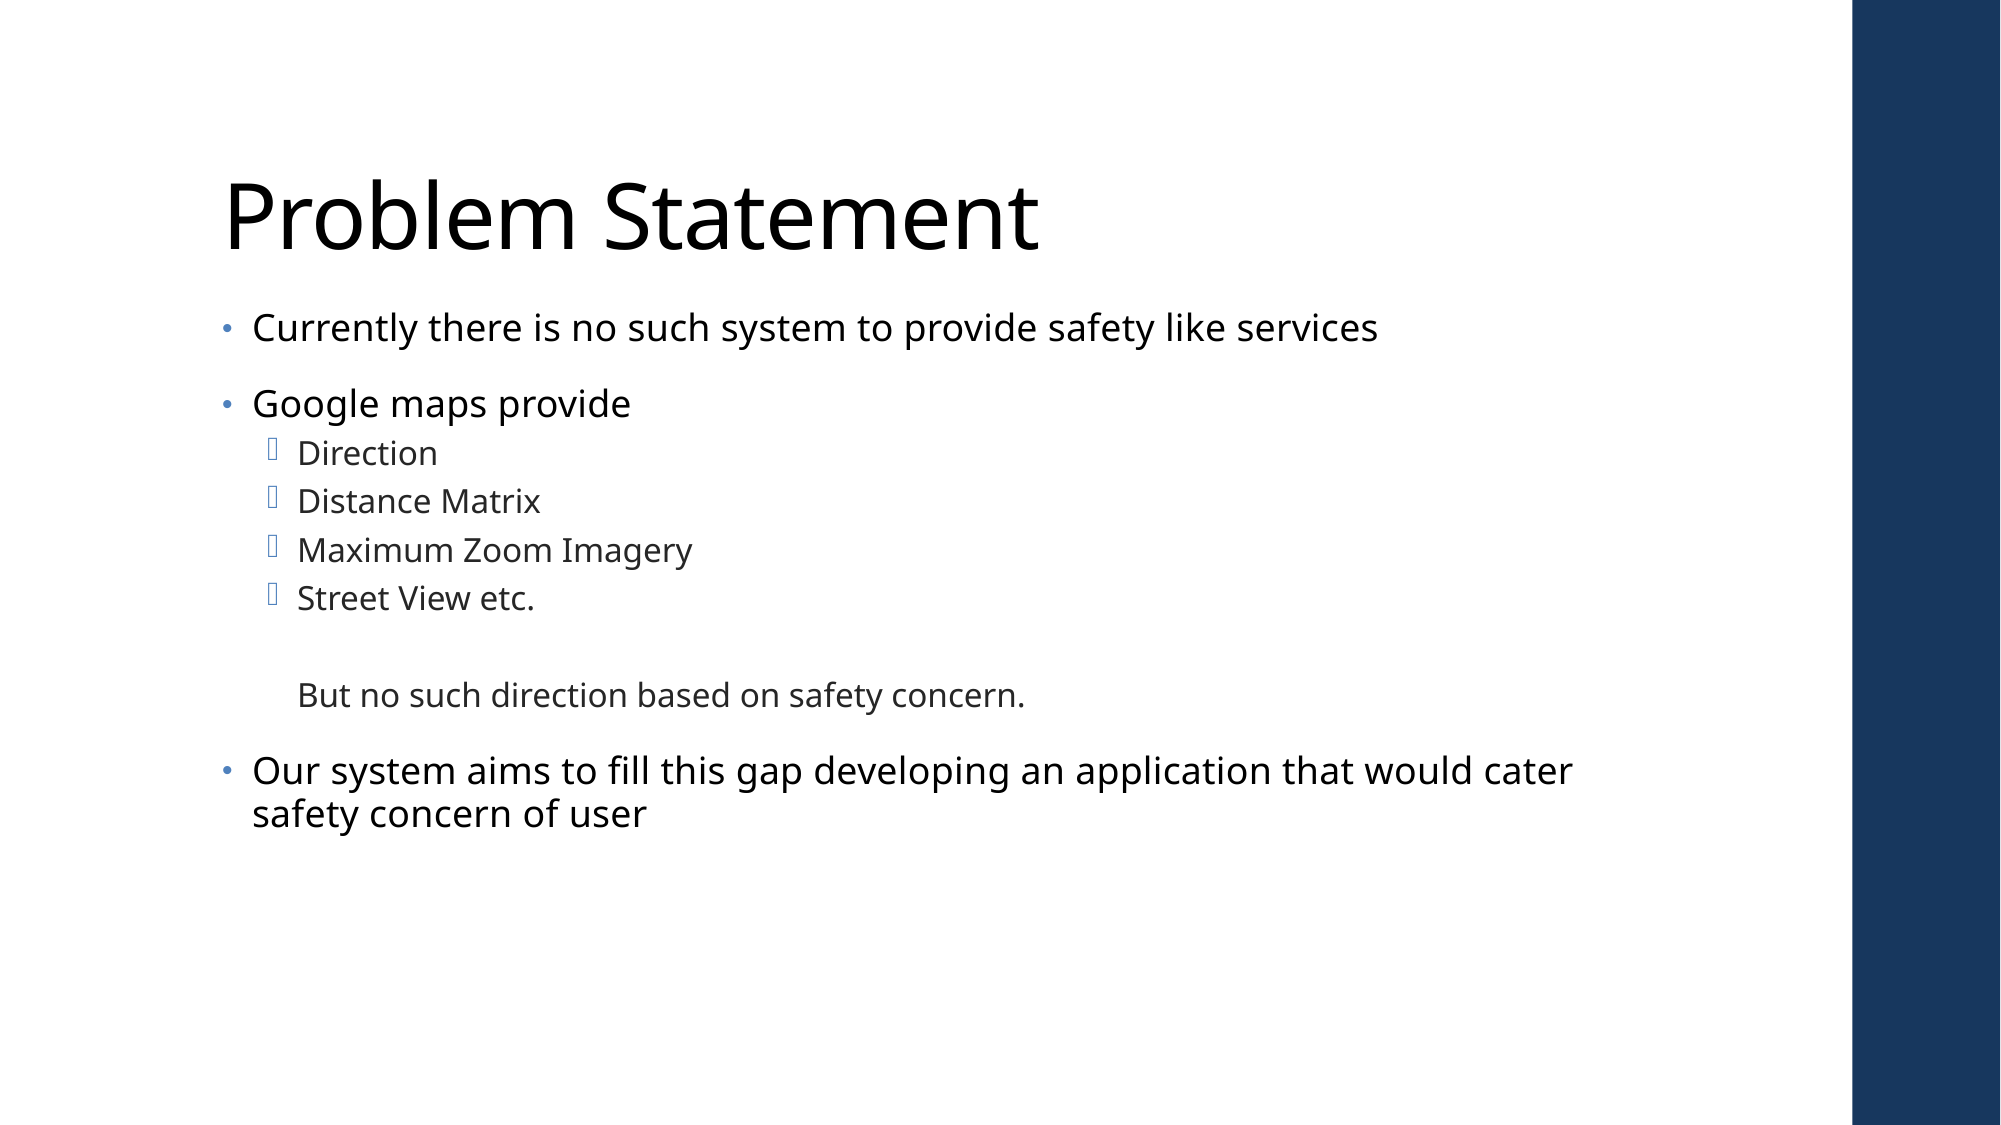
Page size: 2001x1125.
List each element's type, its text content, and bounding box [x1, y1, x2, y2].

title Problem Statement [206, 60, 1797, 278]
list Currently there is no such system to provide safety like services Google maps provide Direction Distance Matrix Maximum Zoom Imagery Street View etc. But no such direction based on safety concern. Our system aims to fill this gap developing an application that would cater safety concern of user [206, 299, 1617, 1014]
